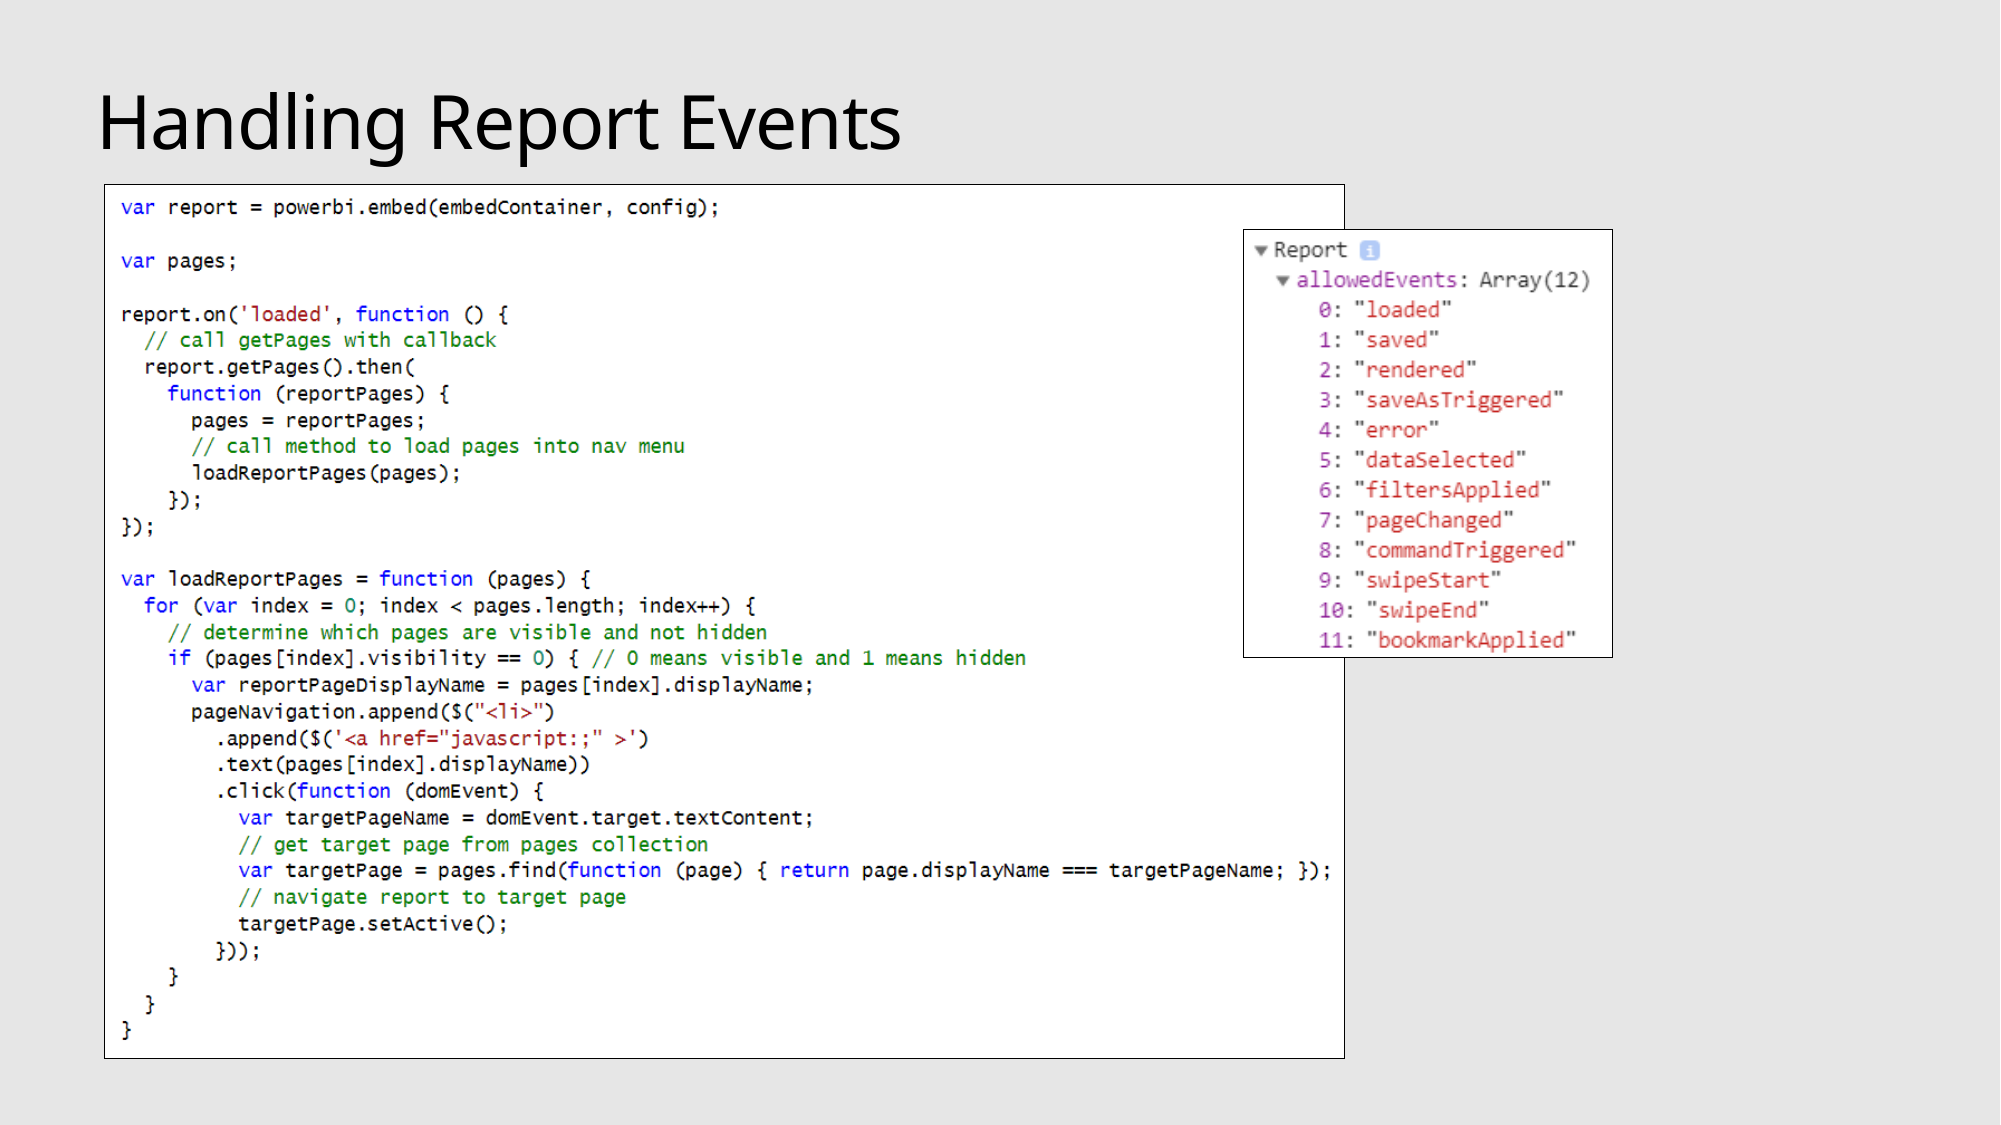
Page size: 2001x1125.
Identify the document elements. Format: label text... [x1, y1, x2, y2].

picture [104, 183, 1613, 1059]
title Handling Report Events [96, 75, 1904, 166]
